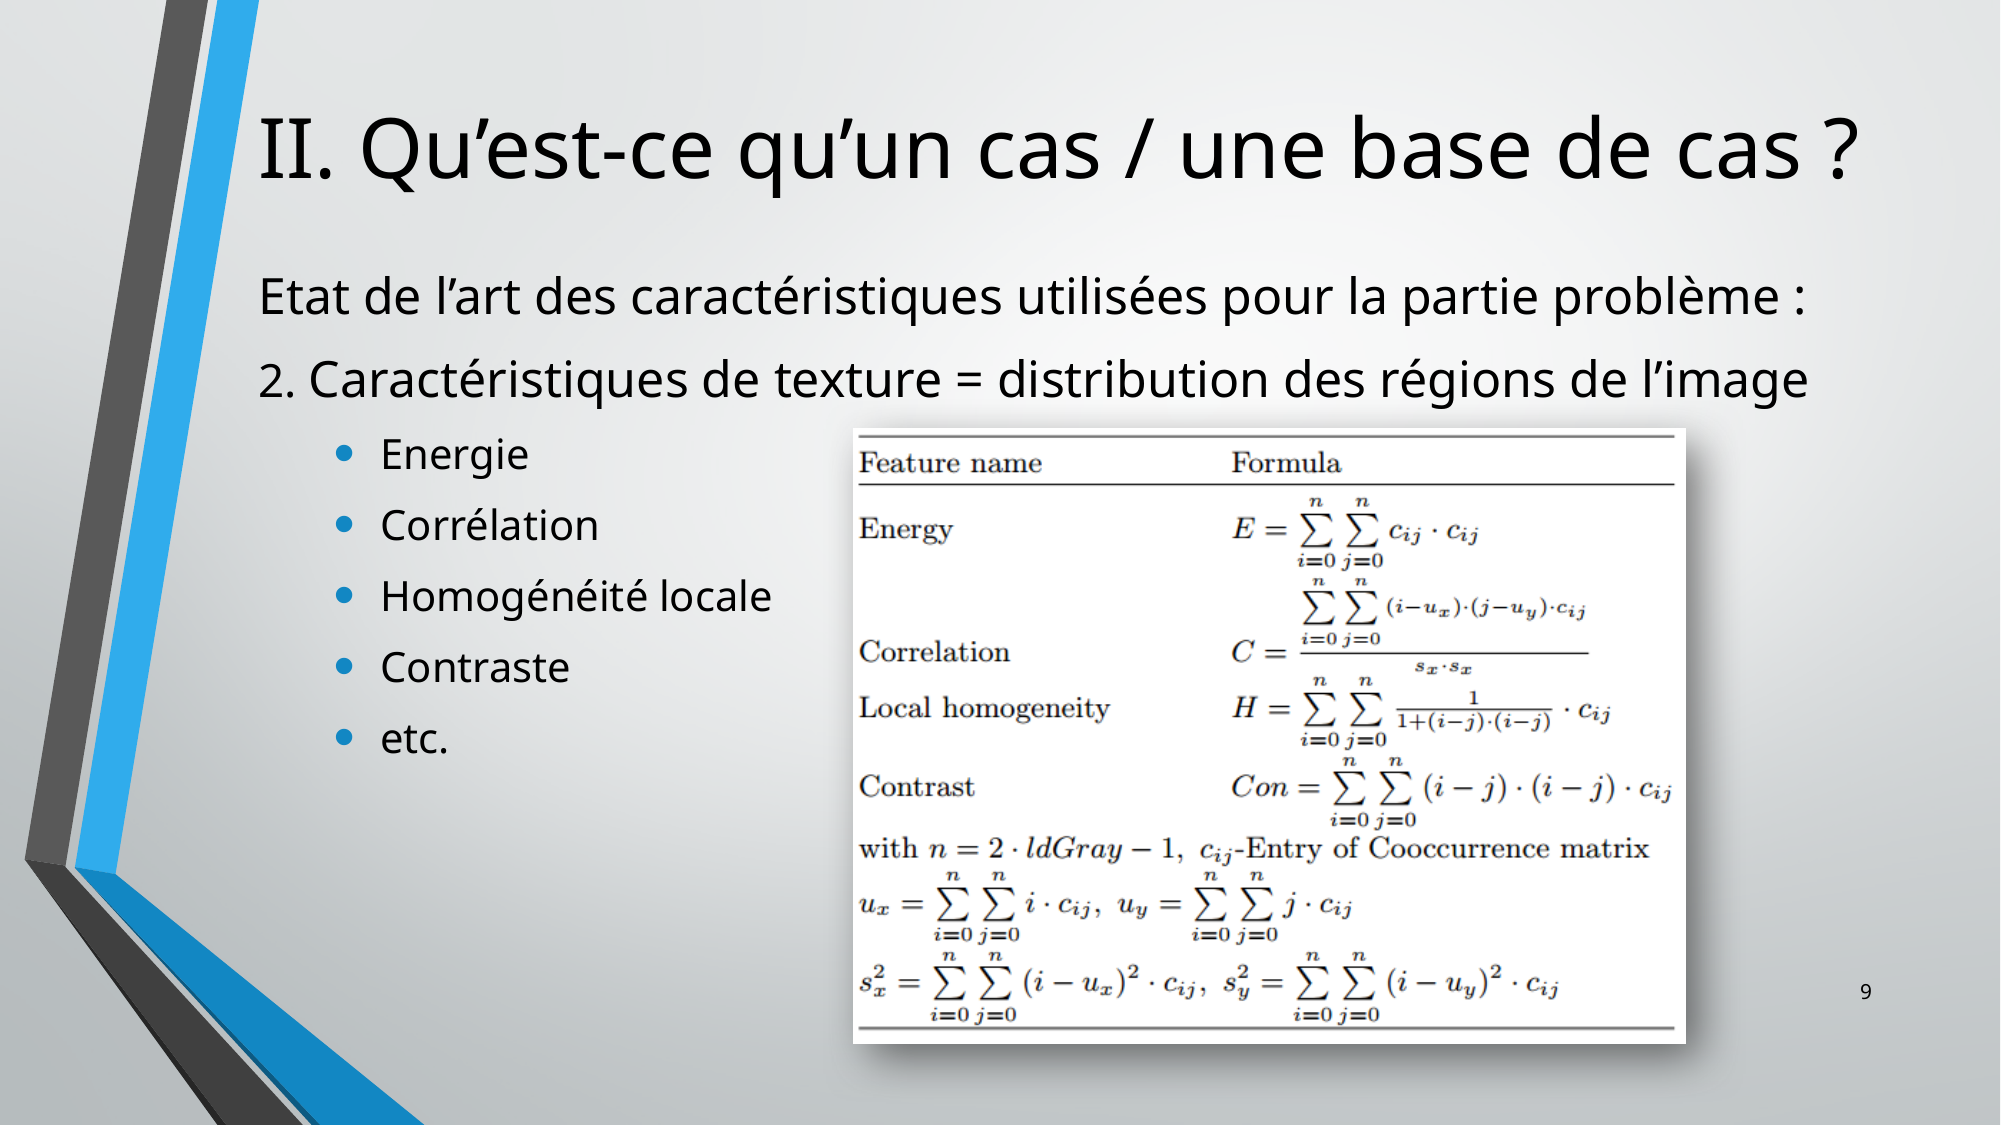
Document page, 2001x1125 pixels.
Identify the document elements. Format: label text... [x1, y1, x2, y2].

list Etat de l’art des caractéristiques utilisées pour la partie problème : 2. Caractéristiques de texture = distribution des régions de l’image Energie Corrélation Homogénéité locale Contraste etc. [243, 257, 1887, 1023]
picture [852, 428, 1686, 1044]
slide_number 9 [1796, 962, 1887, 1023]
title II. Qu’est-ce qu’un cas / une base de cas ? [243, 51, 1887, 257]
